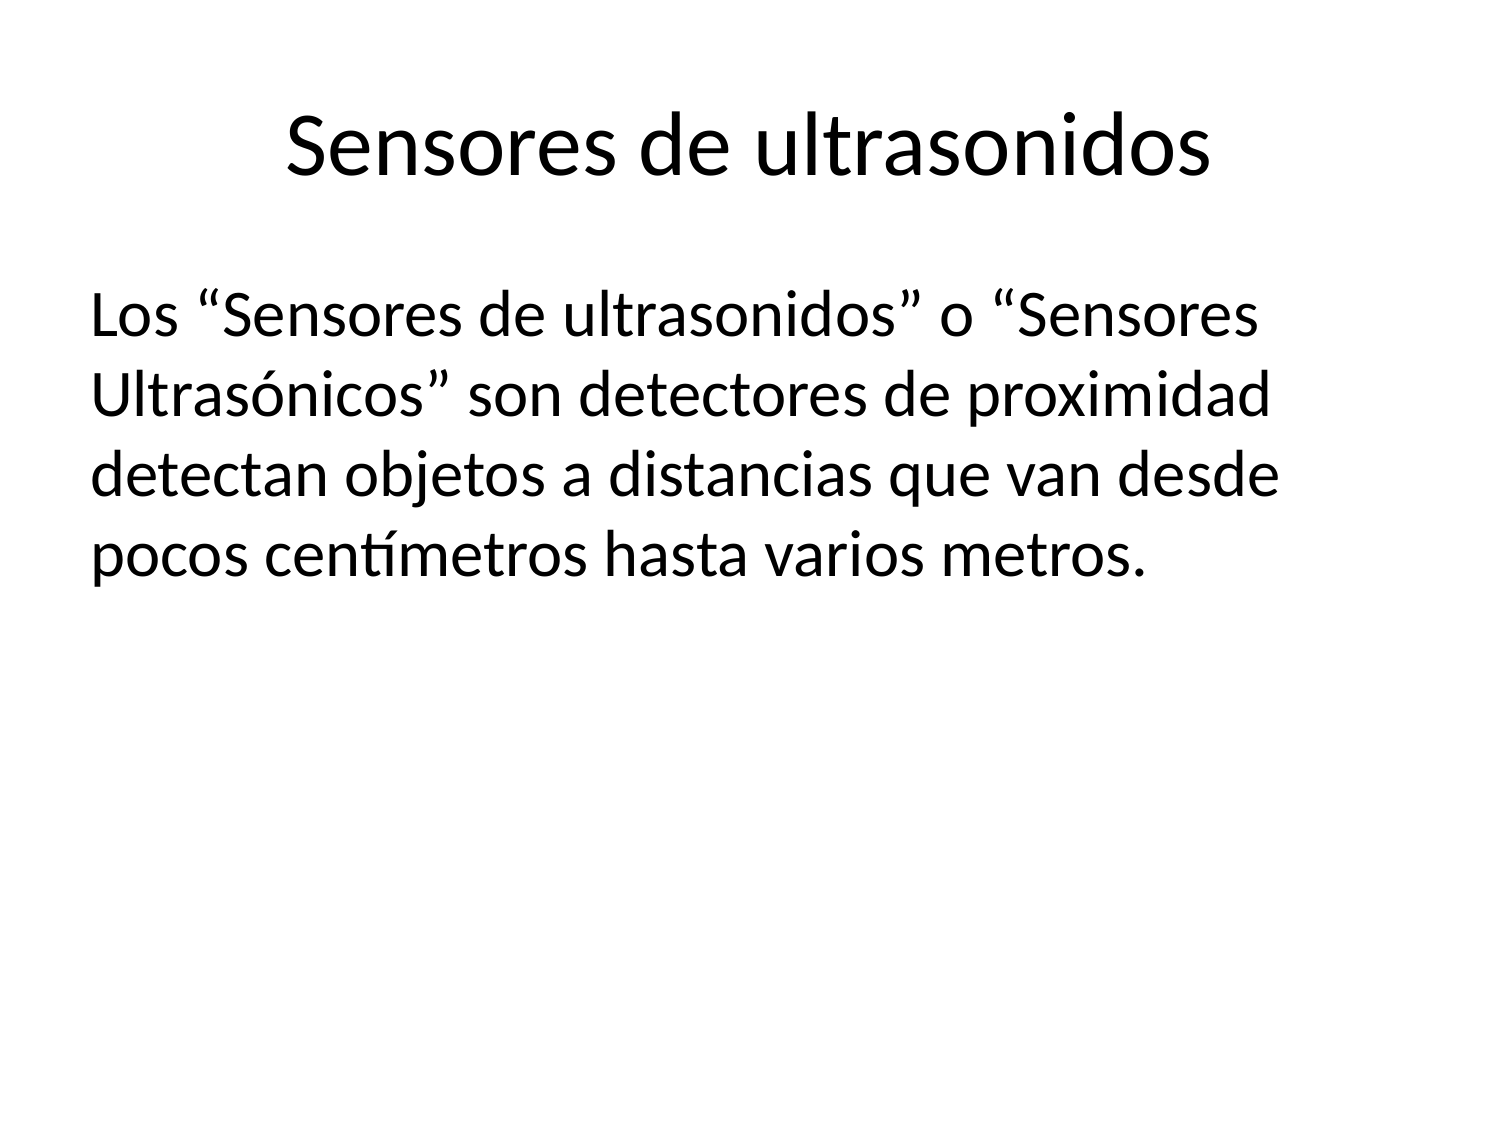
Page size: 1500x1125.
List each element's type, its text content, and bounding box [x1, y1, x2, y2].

title Sensores de ultrasonidos [75, 45, 1425, 233]
list Los “Sensores de ultrasonidos” o “Sensores Ultrasónicos” son detectores de proximidad detectan objetos a distancias que van desde pocos centímetros hasta varios metros. [75, 262, 1425, 1005]
